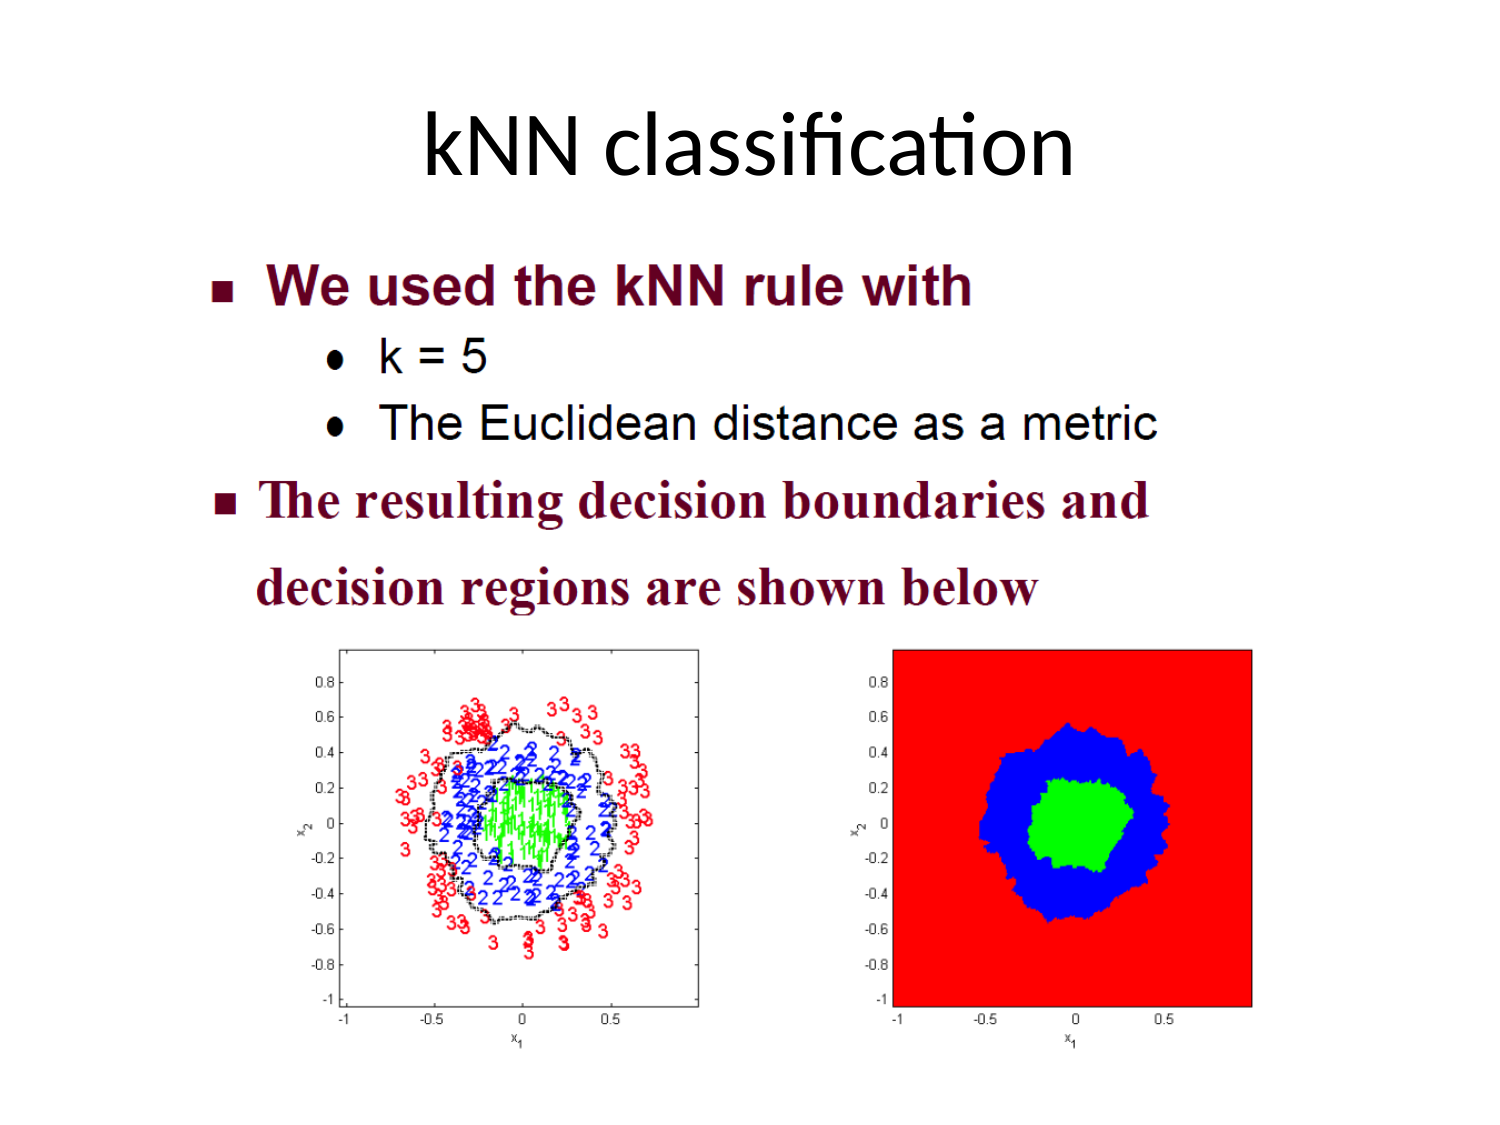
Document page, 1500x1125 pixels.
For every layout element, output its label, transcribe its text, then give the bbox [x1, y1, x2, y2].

title kNN classification [75, 45, 1425, 233]
picture [206, 260, 1298, 1053]
